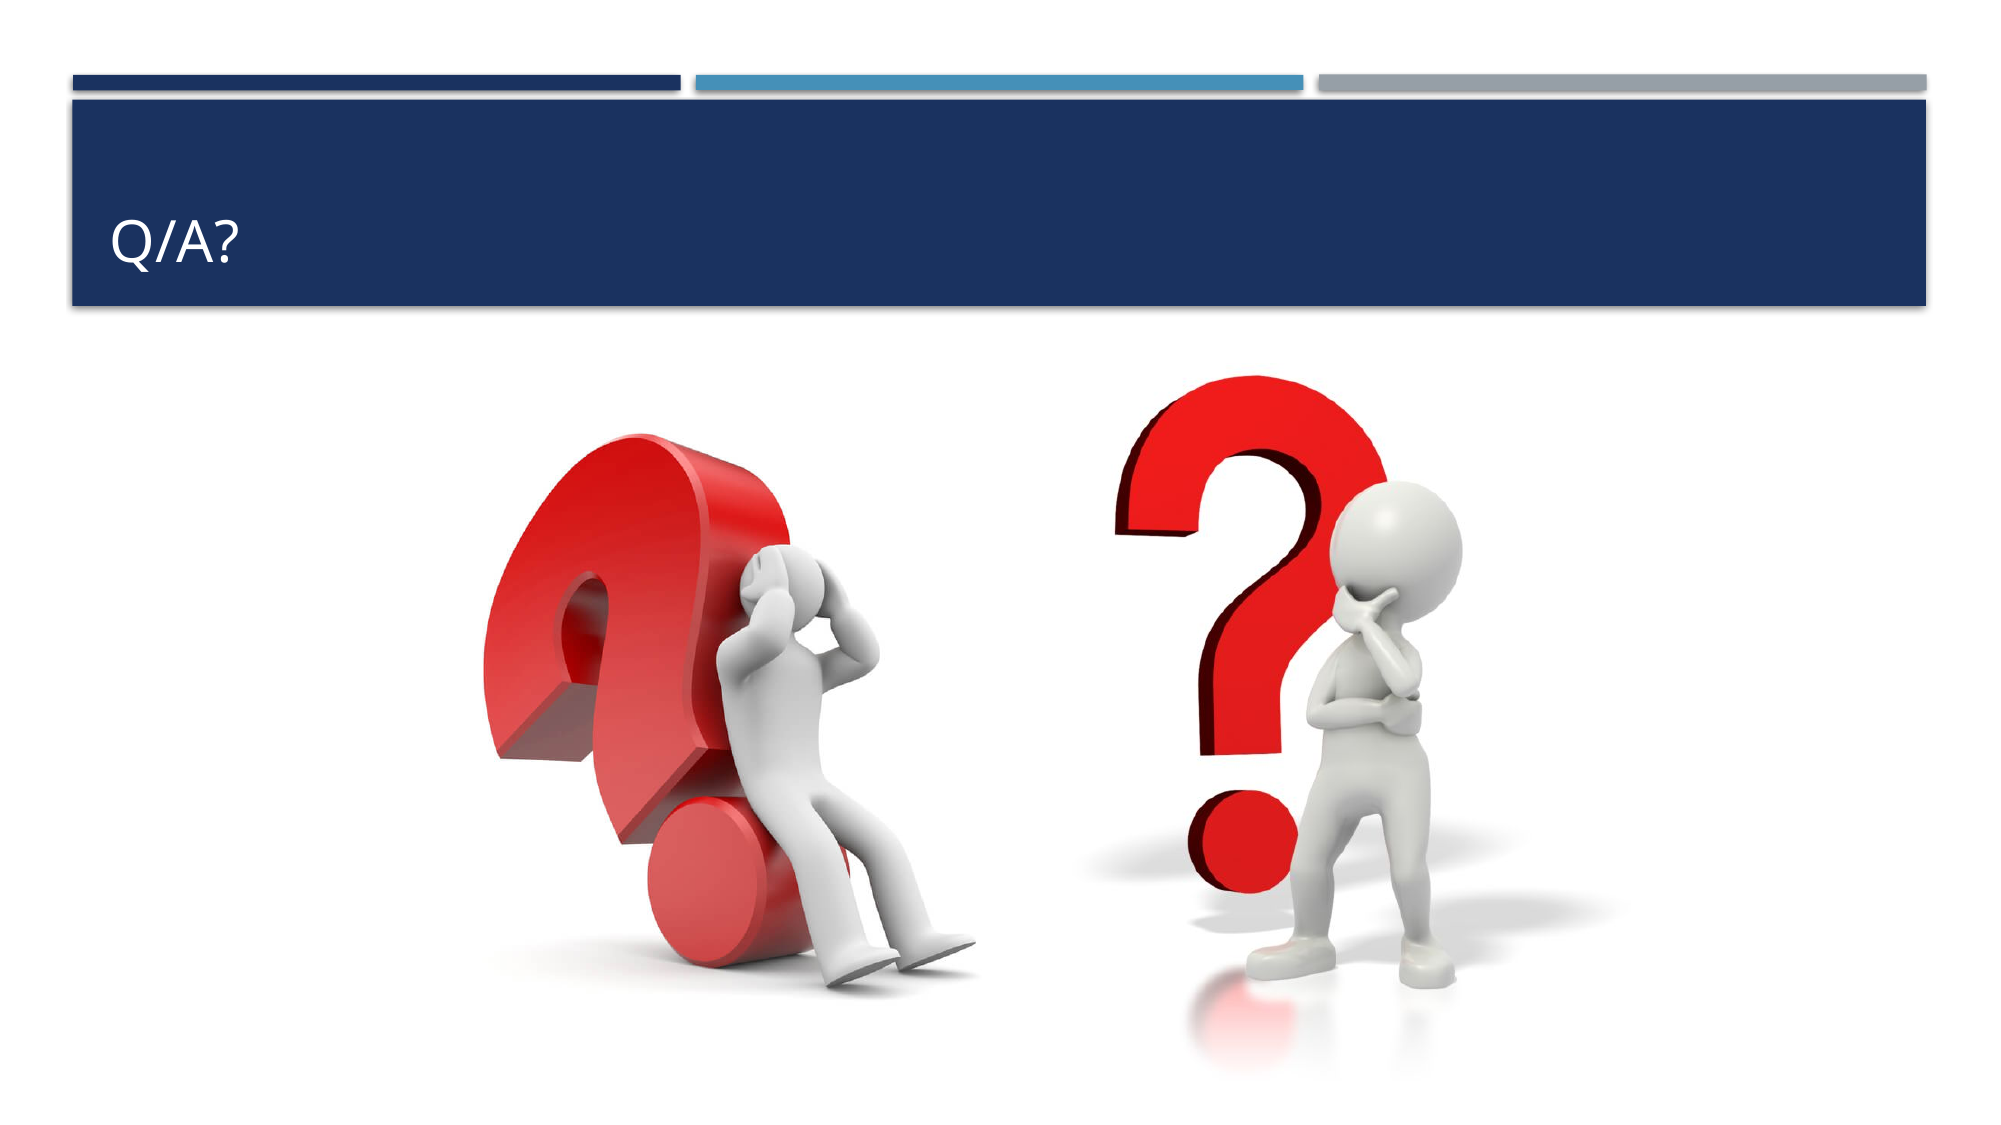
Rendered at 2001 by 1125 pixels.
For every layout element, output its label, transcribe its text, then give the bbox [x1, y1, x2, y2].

title Q/A? [94, 119, 1904, 282]
picture [378, 322, 1670, 1086]
